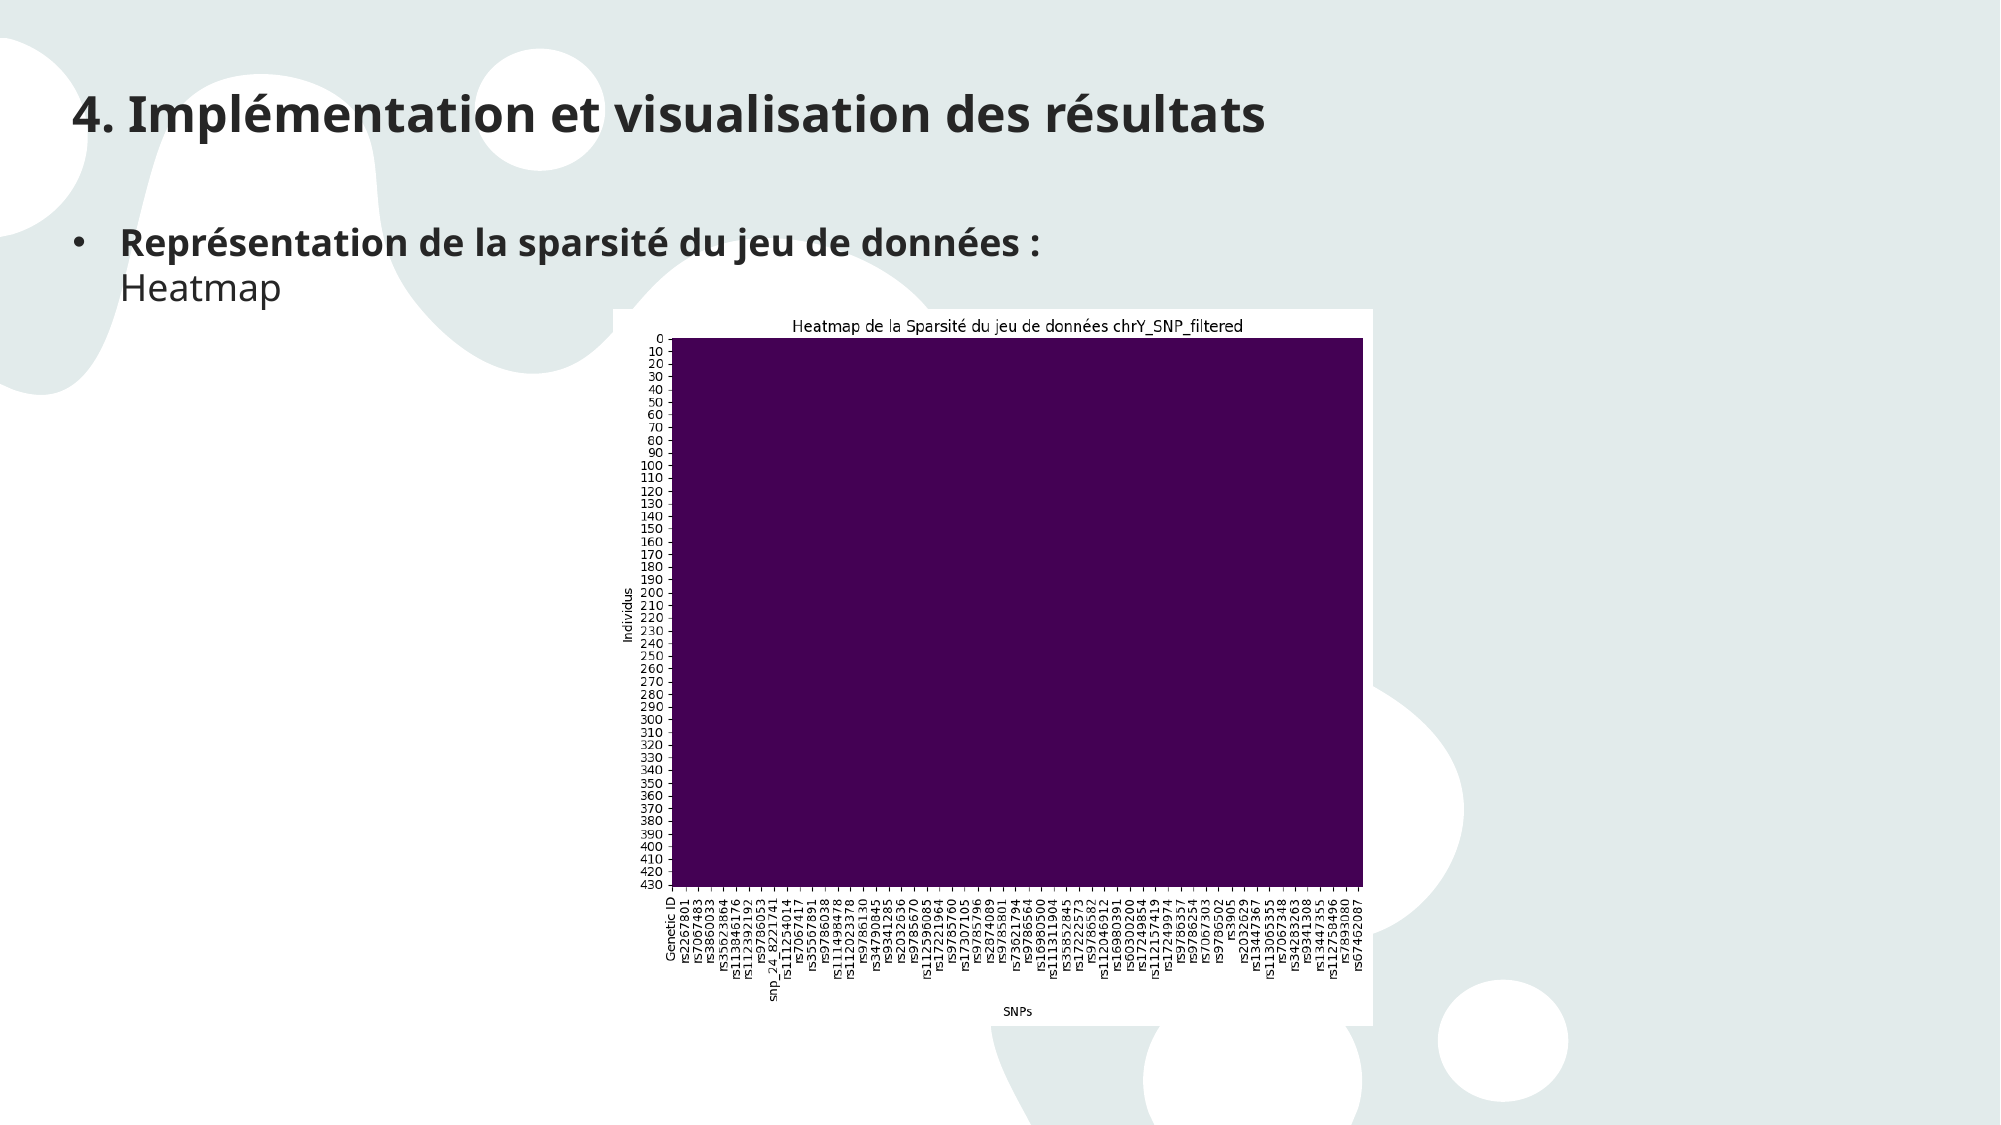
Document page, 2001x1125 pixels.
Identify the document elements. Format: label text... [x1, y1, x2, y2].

picture [613, 309, 1373, 1026]
text_box Représentation de la sparsité du jeu de données : Heatmap [57, 211, 1198, 452]
text_box 4. Implémentation et visualisation des résultats [57, 75, 1929, 210]
